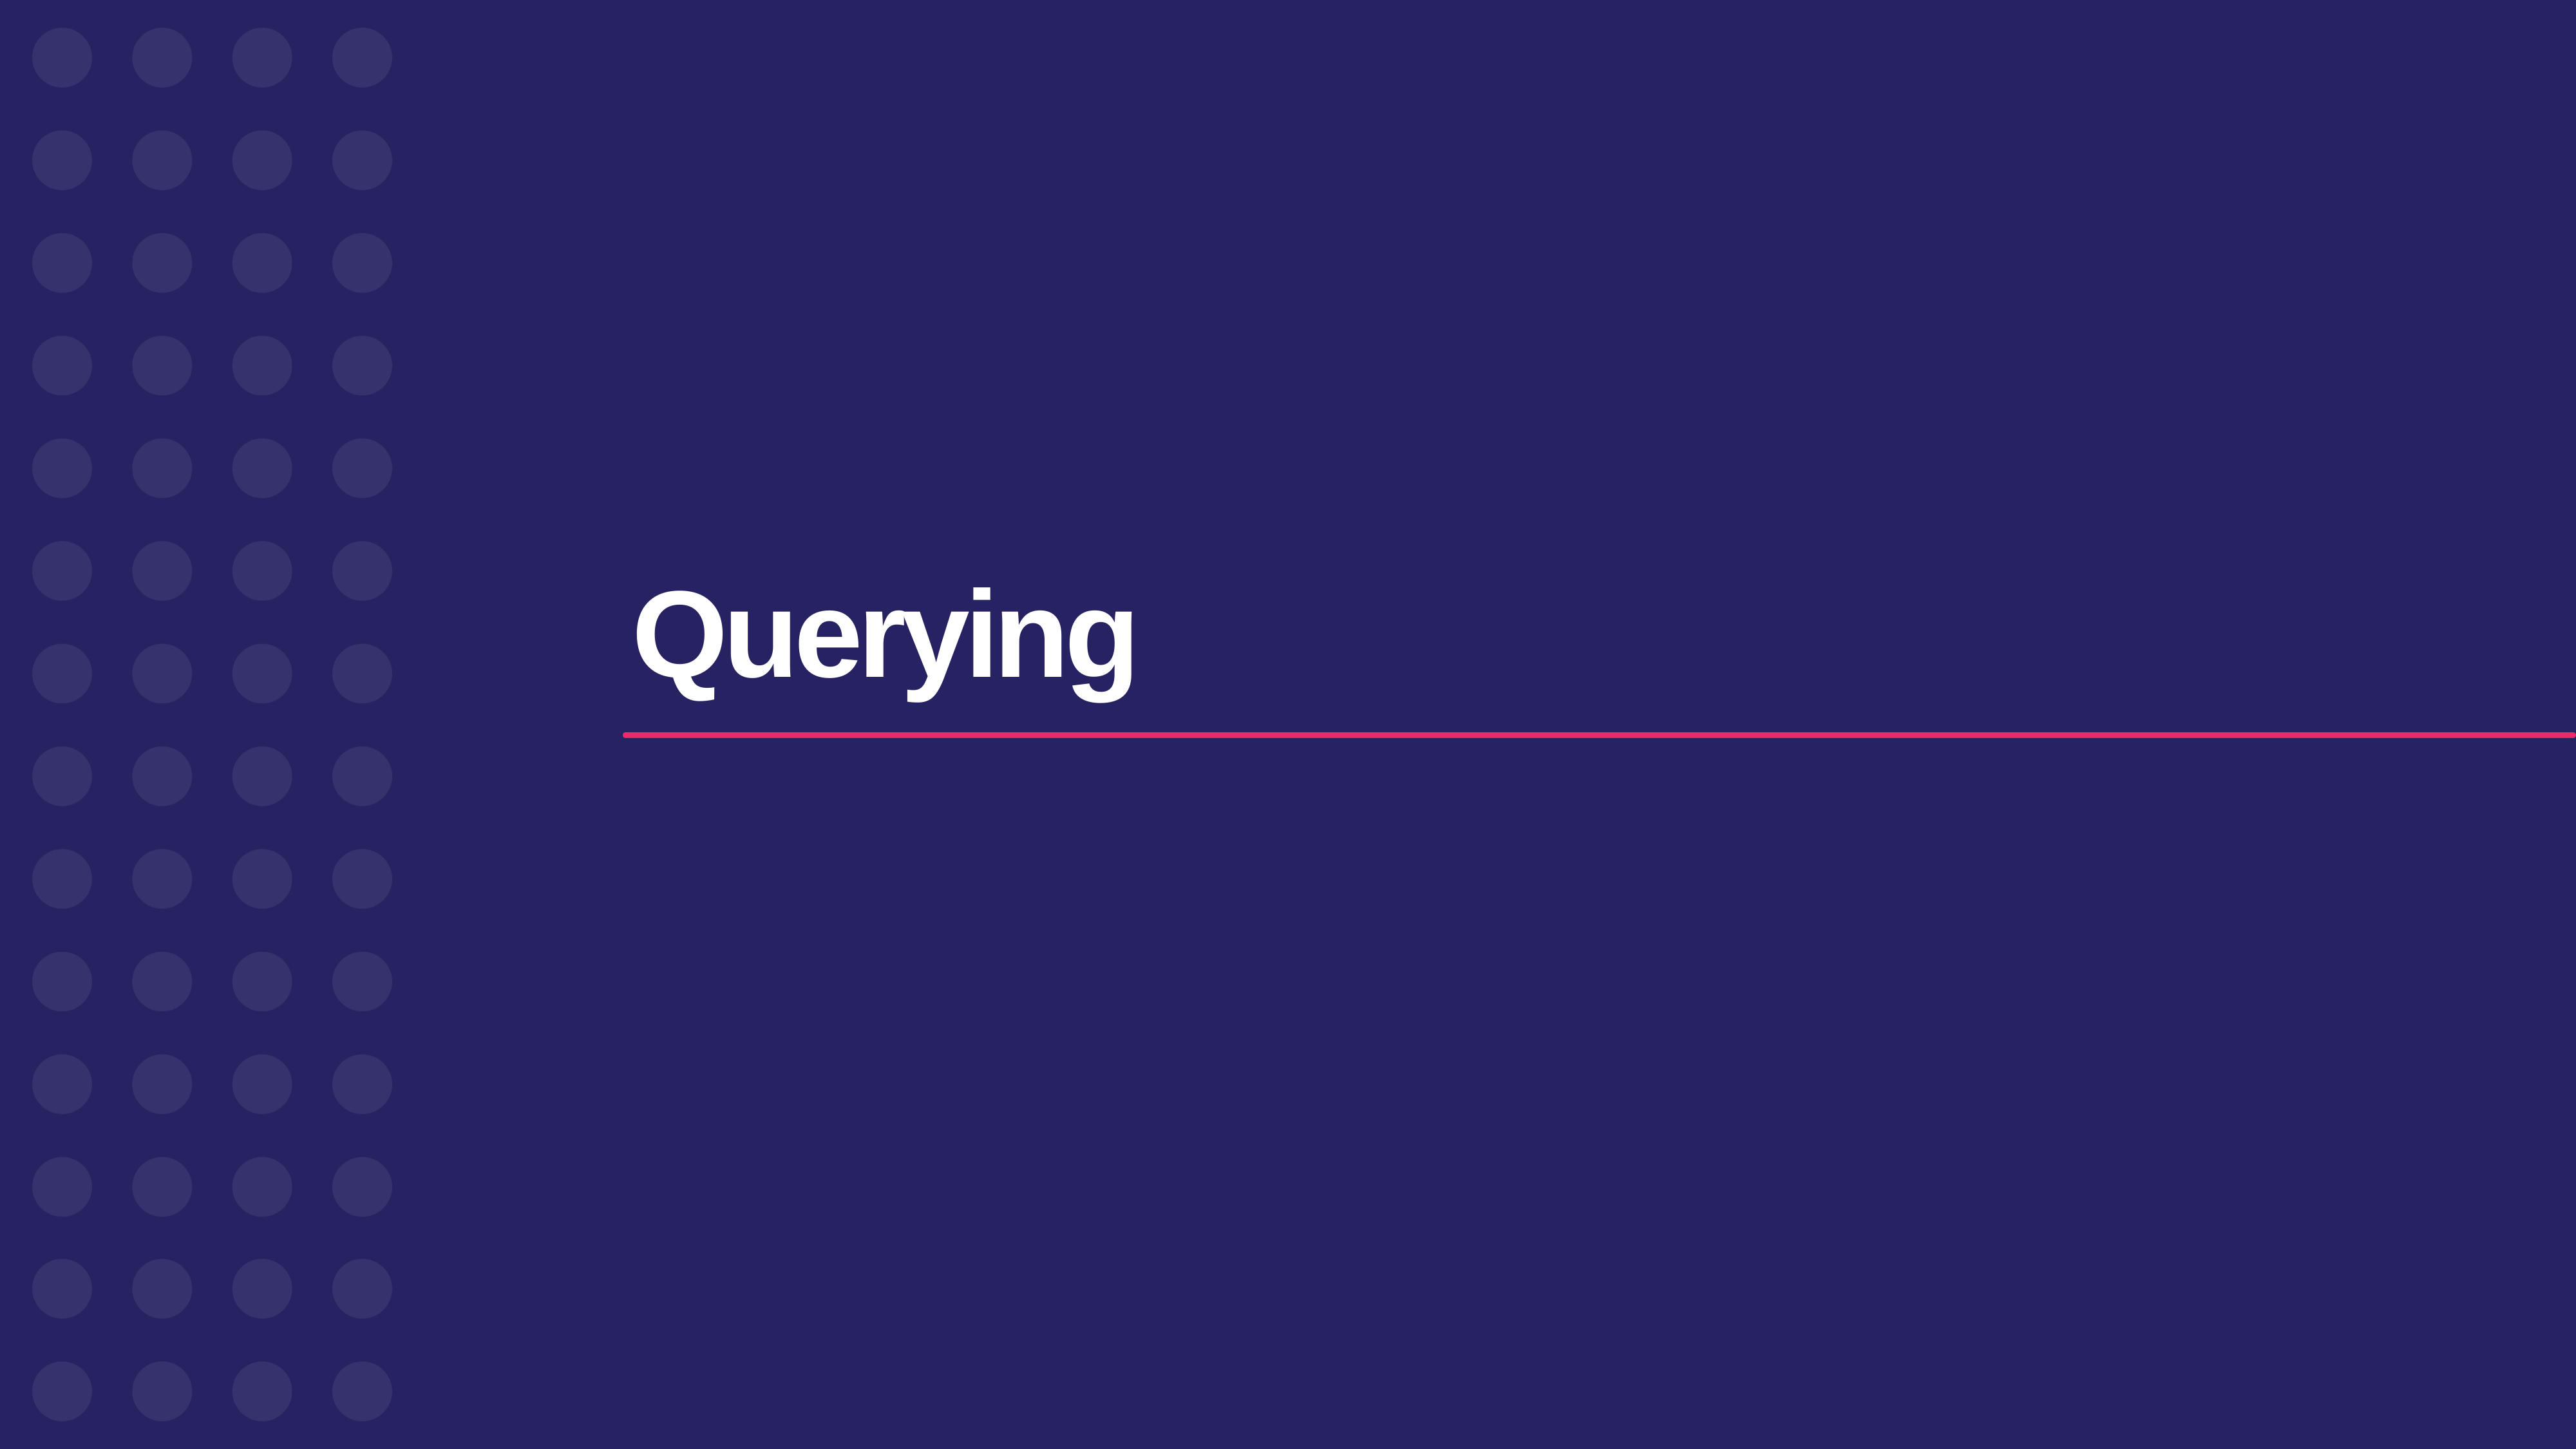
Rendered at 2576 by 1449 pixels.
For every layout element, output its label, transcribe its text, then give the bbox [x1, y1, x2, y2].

picture [623, 732, 2576, 738]
title Querying [627, 164, 2368, 707]
